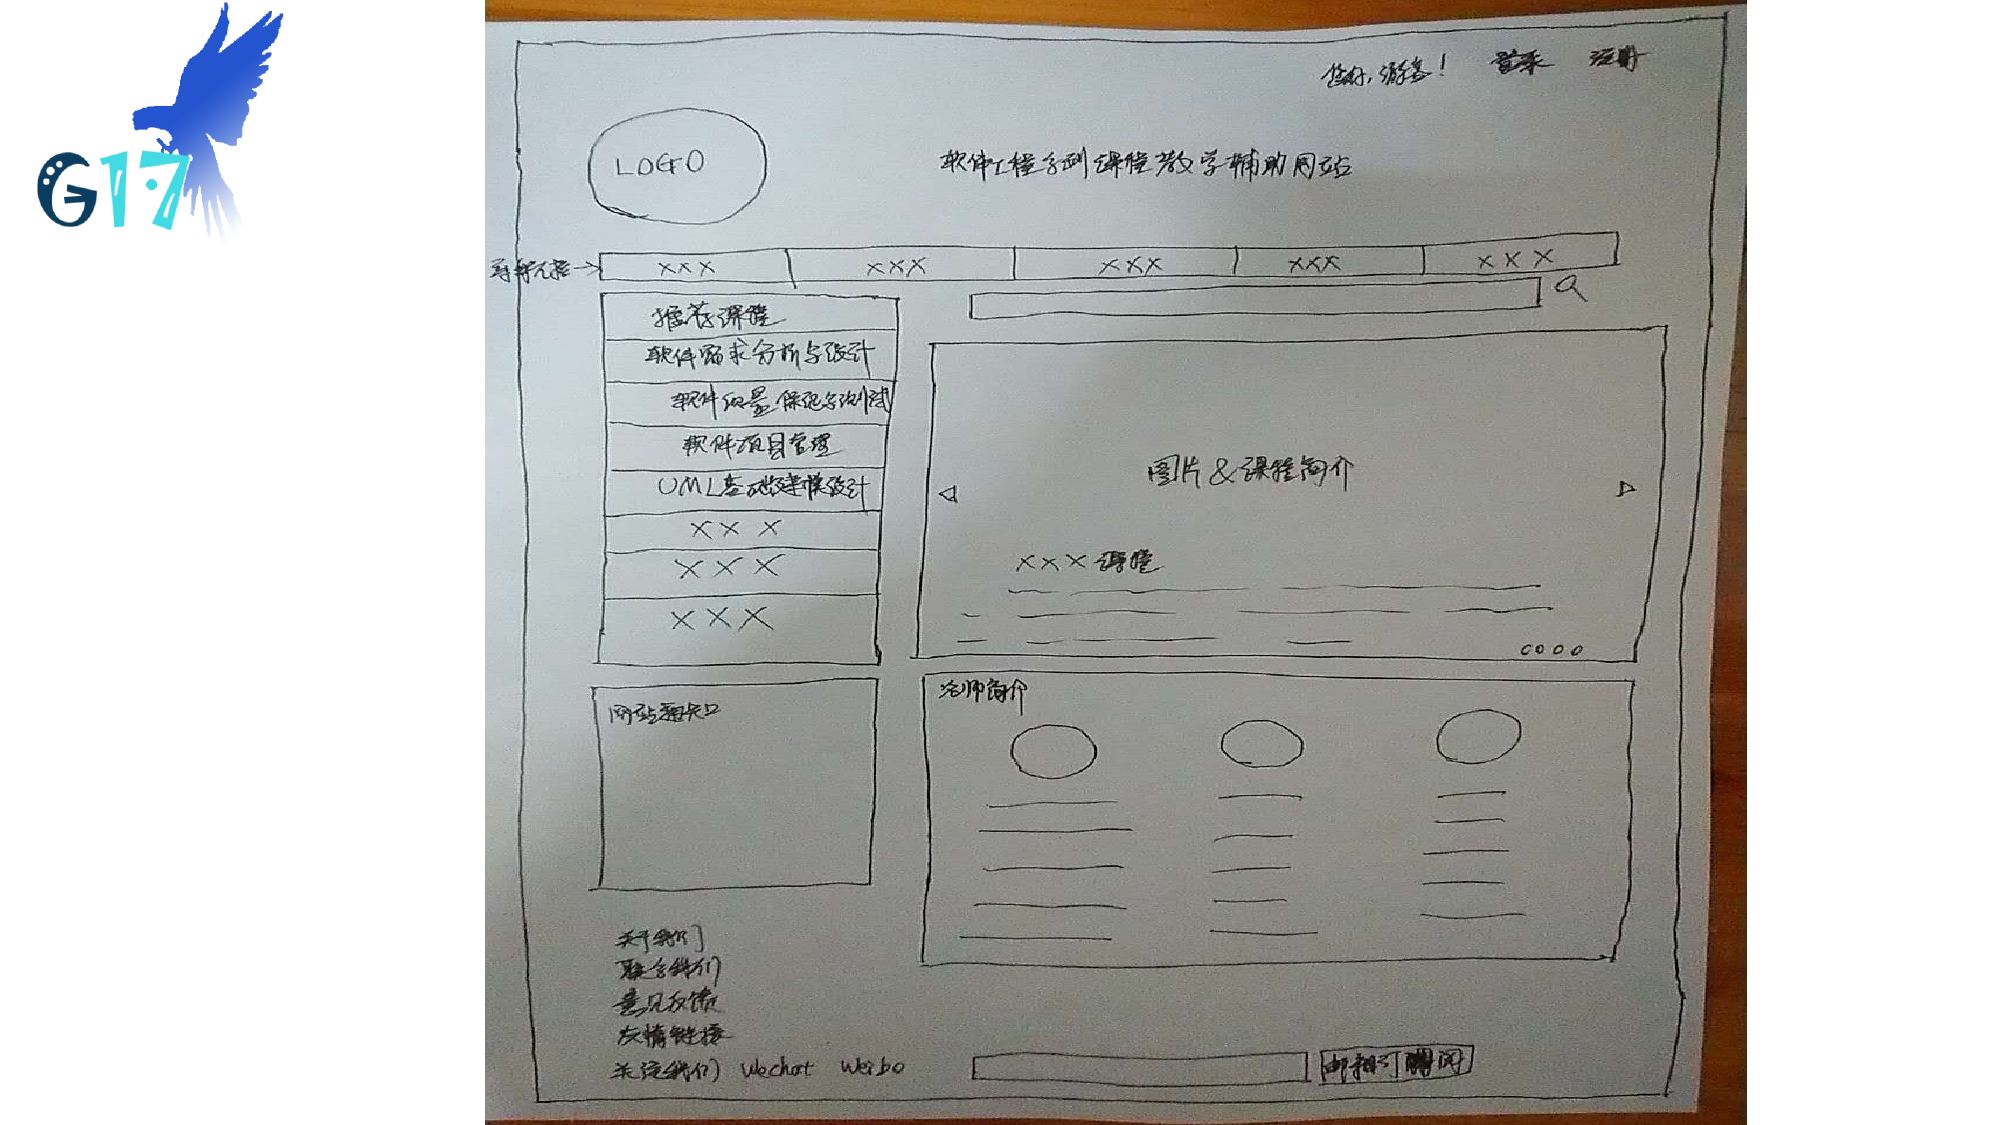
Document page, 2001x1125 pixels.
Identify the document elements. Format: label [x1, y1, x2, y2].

picture [485, 0, 1747, 1125]
picture [0, 0, 286, 250]
